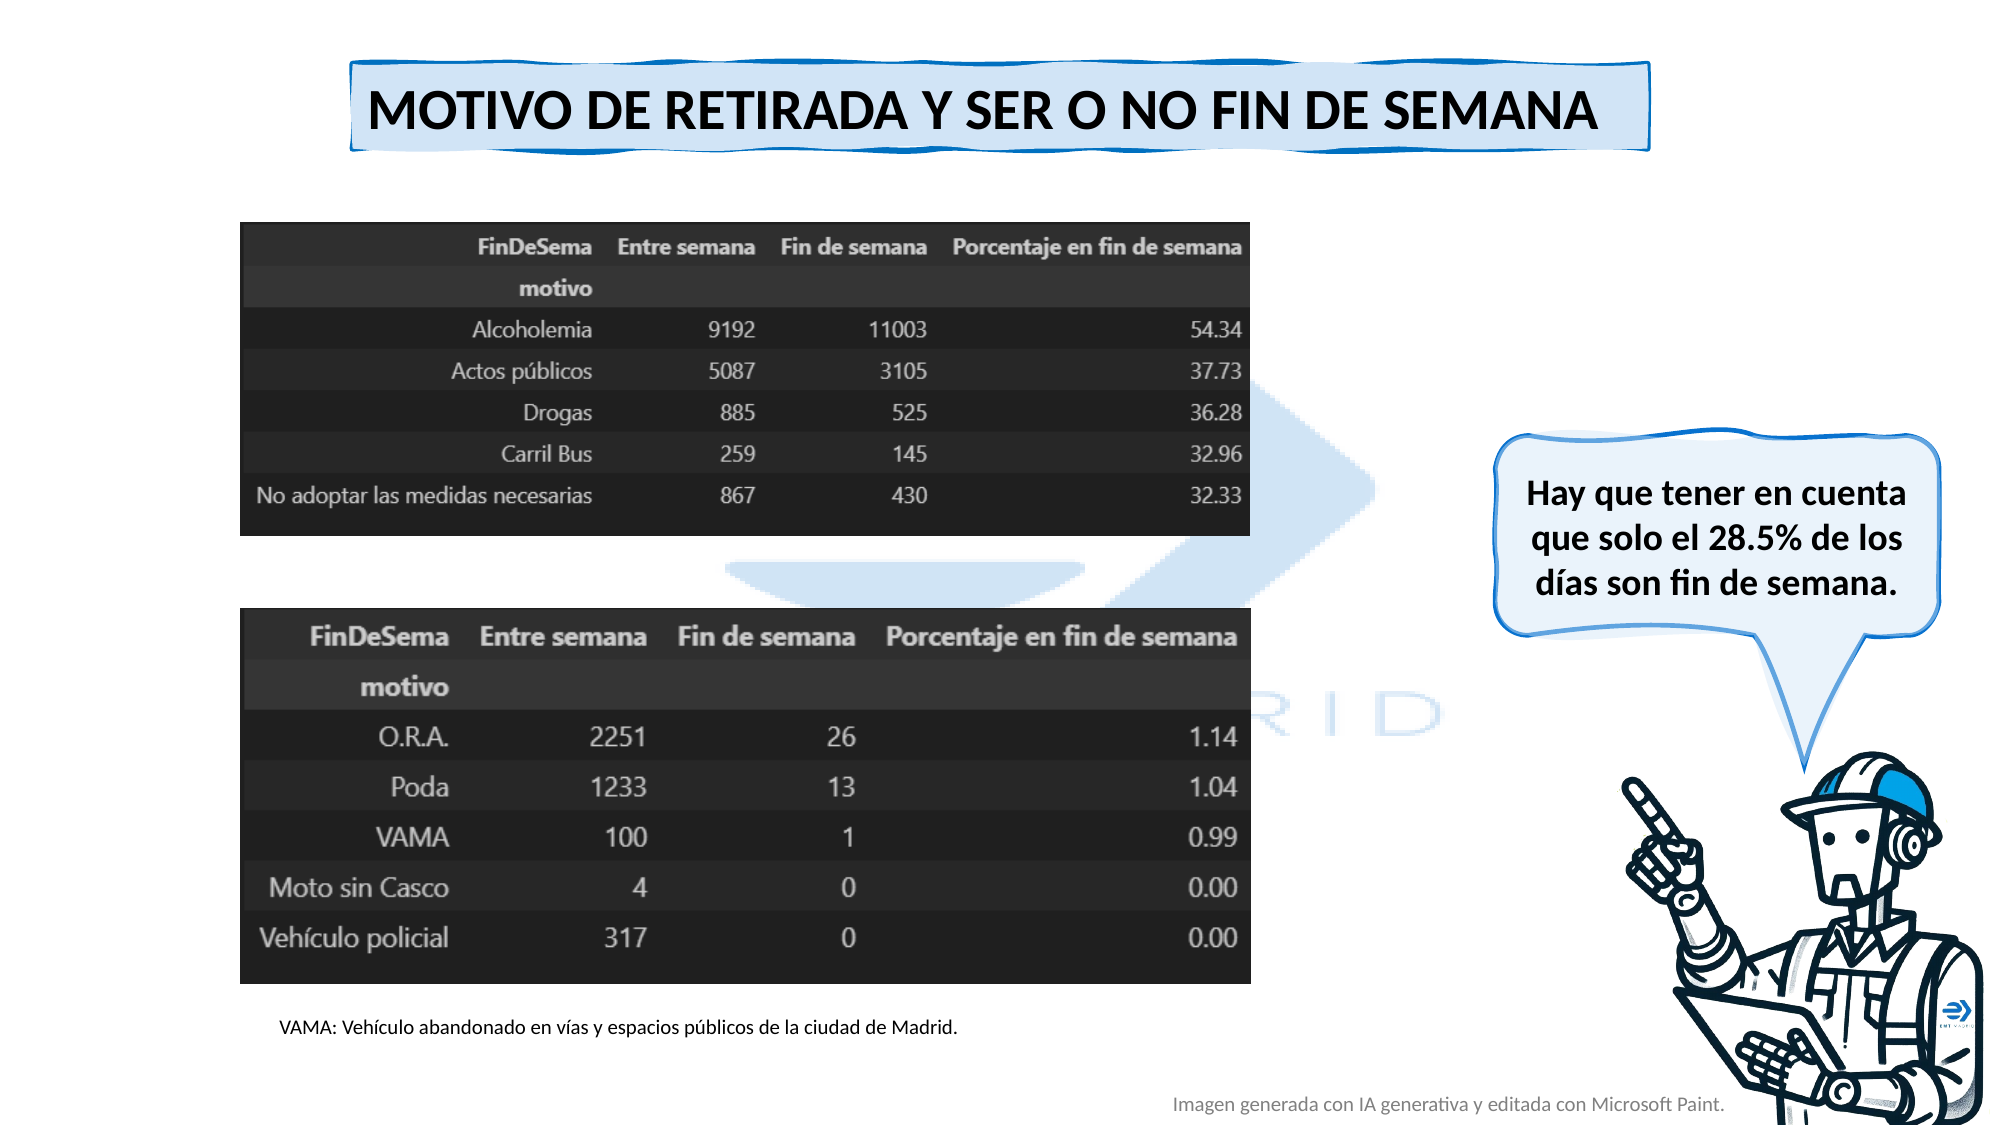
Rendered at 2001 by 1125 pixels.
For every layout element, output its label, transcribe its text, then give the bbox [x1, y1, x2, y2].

picture [240, 222, 1250, 536]
picture [1593, 727, 2000, 1125]
picture [240, 608, 1251, 984]
text_box Hay que tener en cuenta que solo el 28.5% de los días son fin de semana. [1493, 428, 1941, 727]
text_box MOTIVO DE RETIRADA Y SER O NO FIN DE SEMANA [351, 61, 1649, 152]
text_box VAMA: Vehículo abandonado en vías y espacios públicos de la ciudad de Madrid. [264, 1006, 989, 1047]
text_box Imagen generada con IA generativa y editada con Microsoft Paint. [1158, 1083, 1593, 1123]
